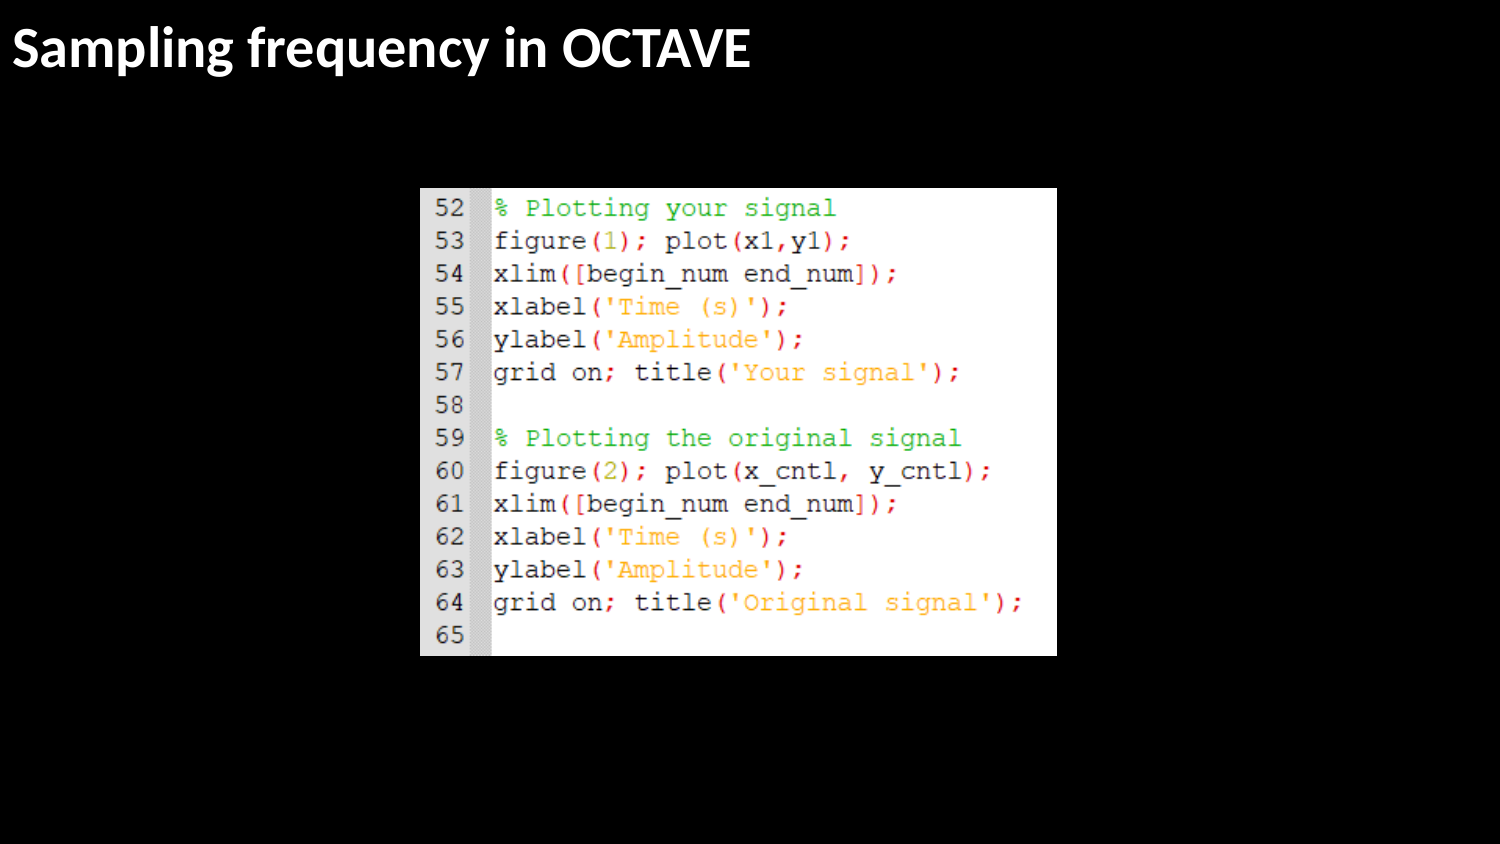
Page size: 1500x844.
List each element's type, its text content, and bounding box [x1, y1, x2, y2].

picture [420, 188, 1057, 656]
title Sampling frequency in OCTAVE [11, 8, 1466, 62]
